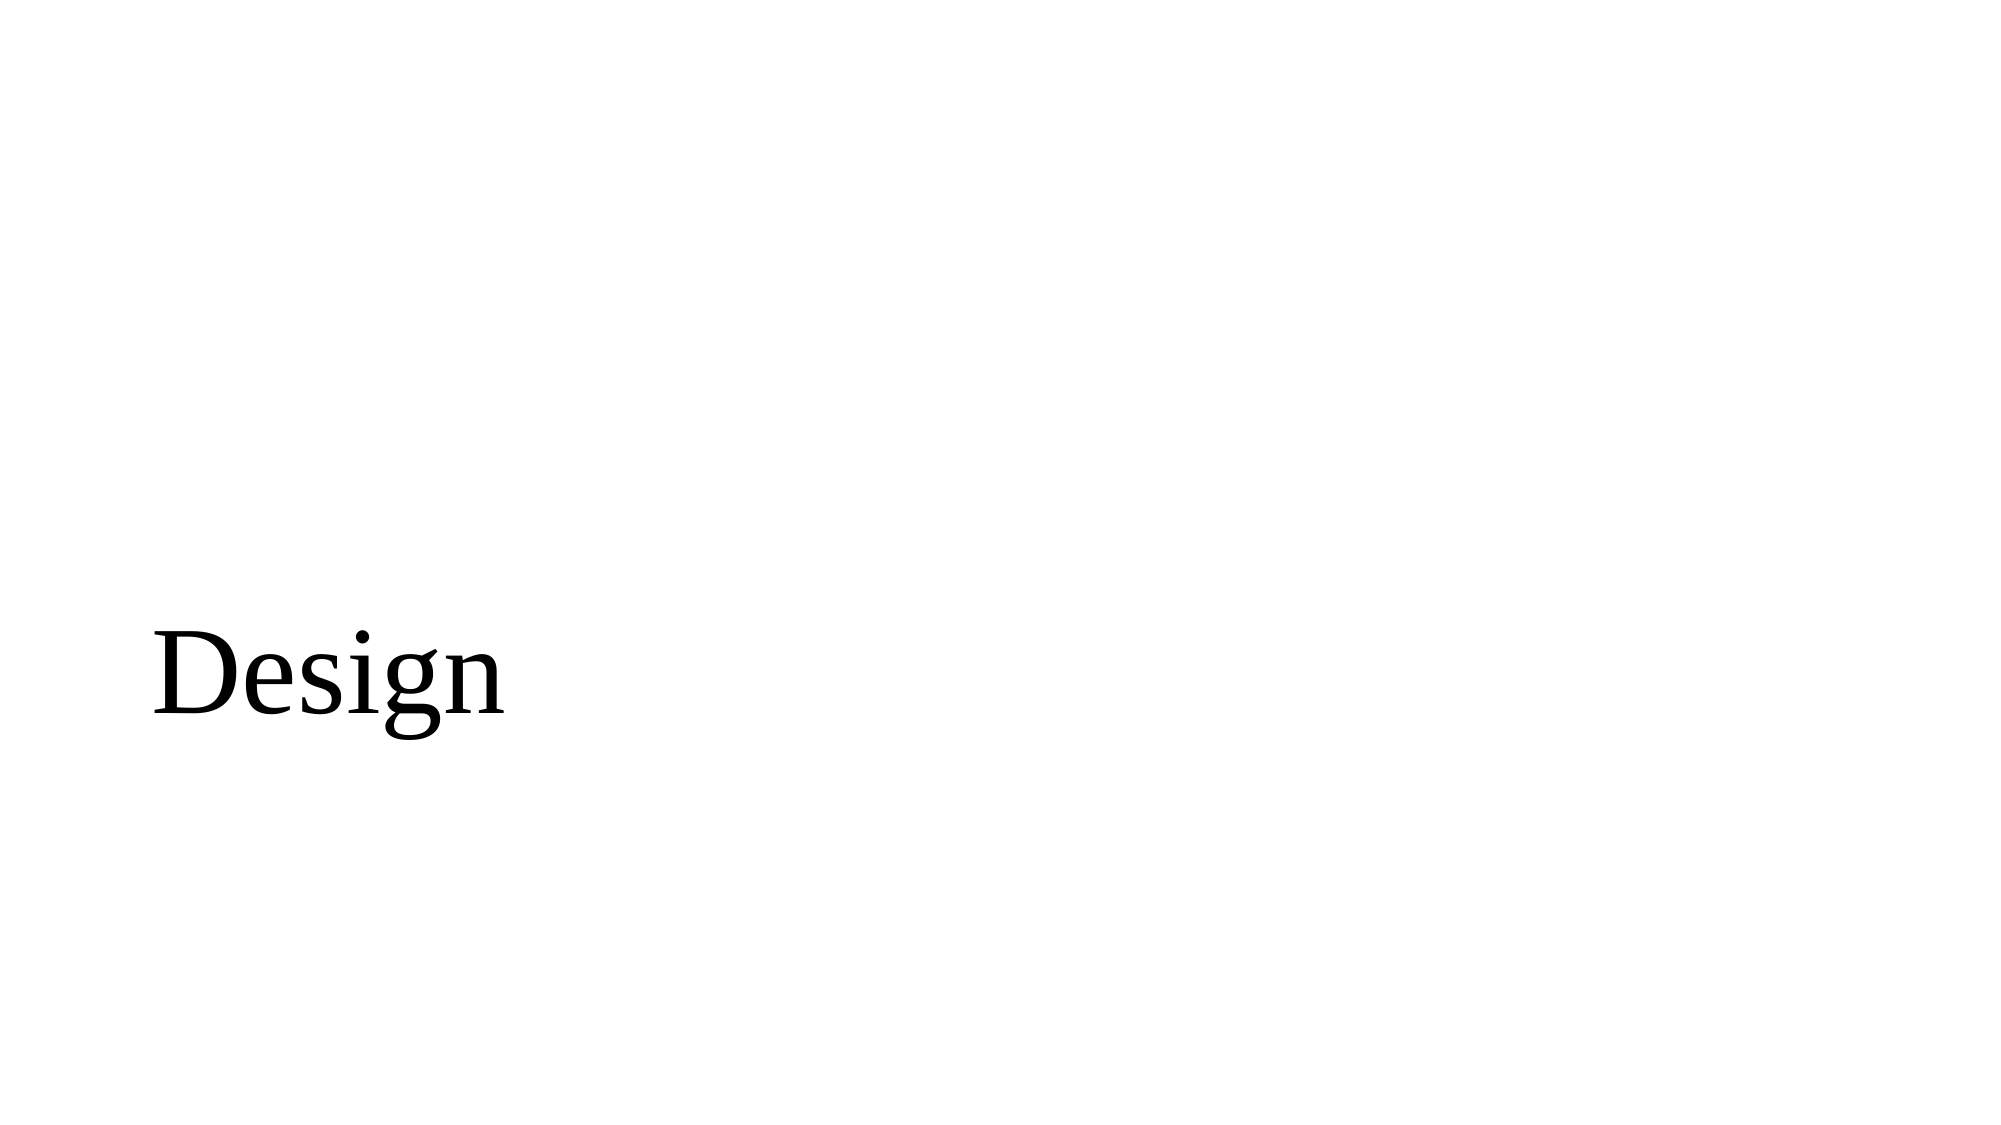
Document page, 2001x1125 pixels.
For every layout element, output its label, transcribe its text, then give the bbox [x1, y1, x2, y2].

title Design [136, 280, 1862, 749]
